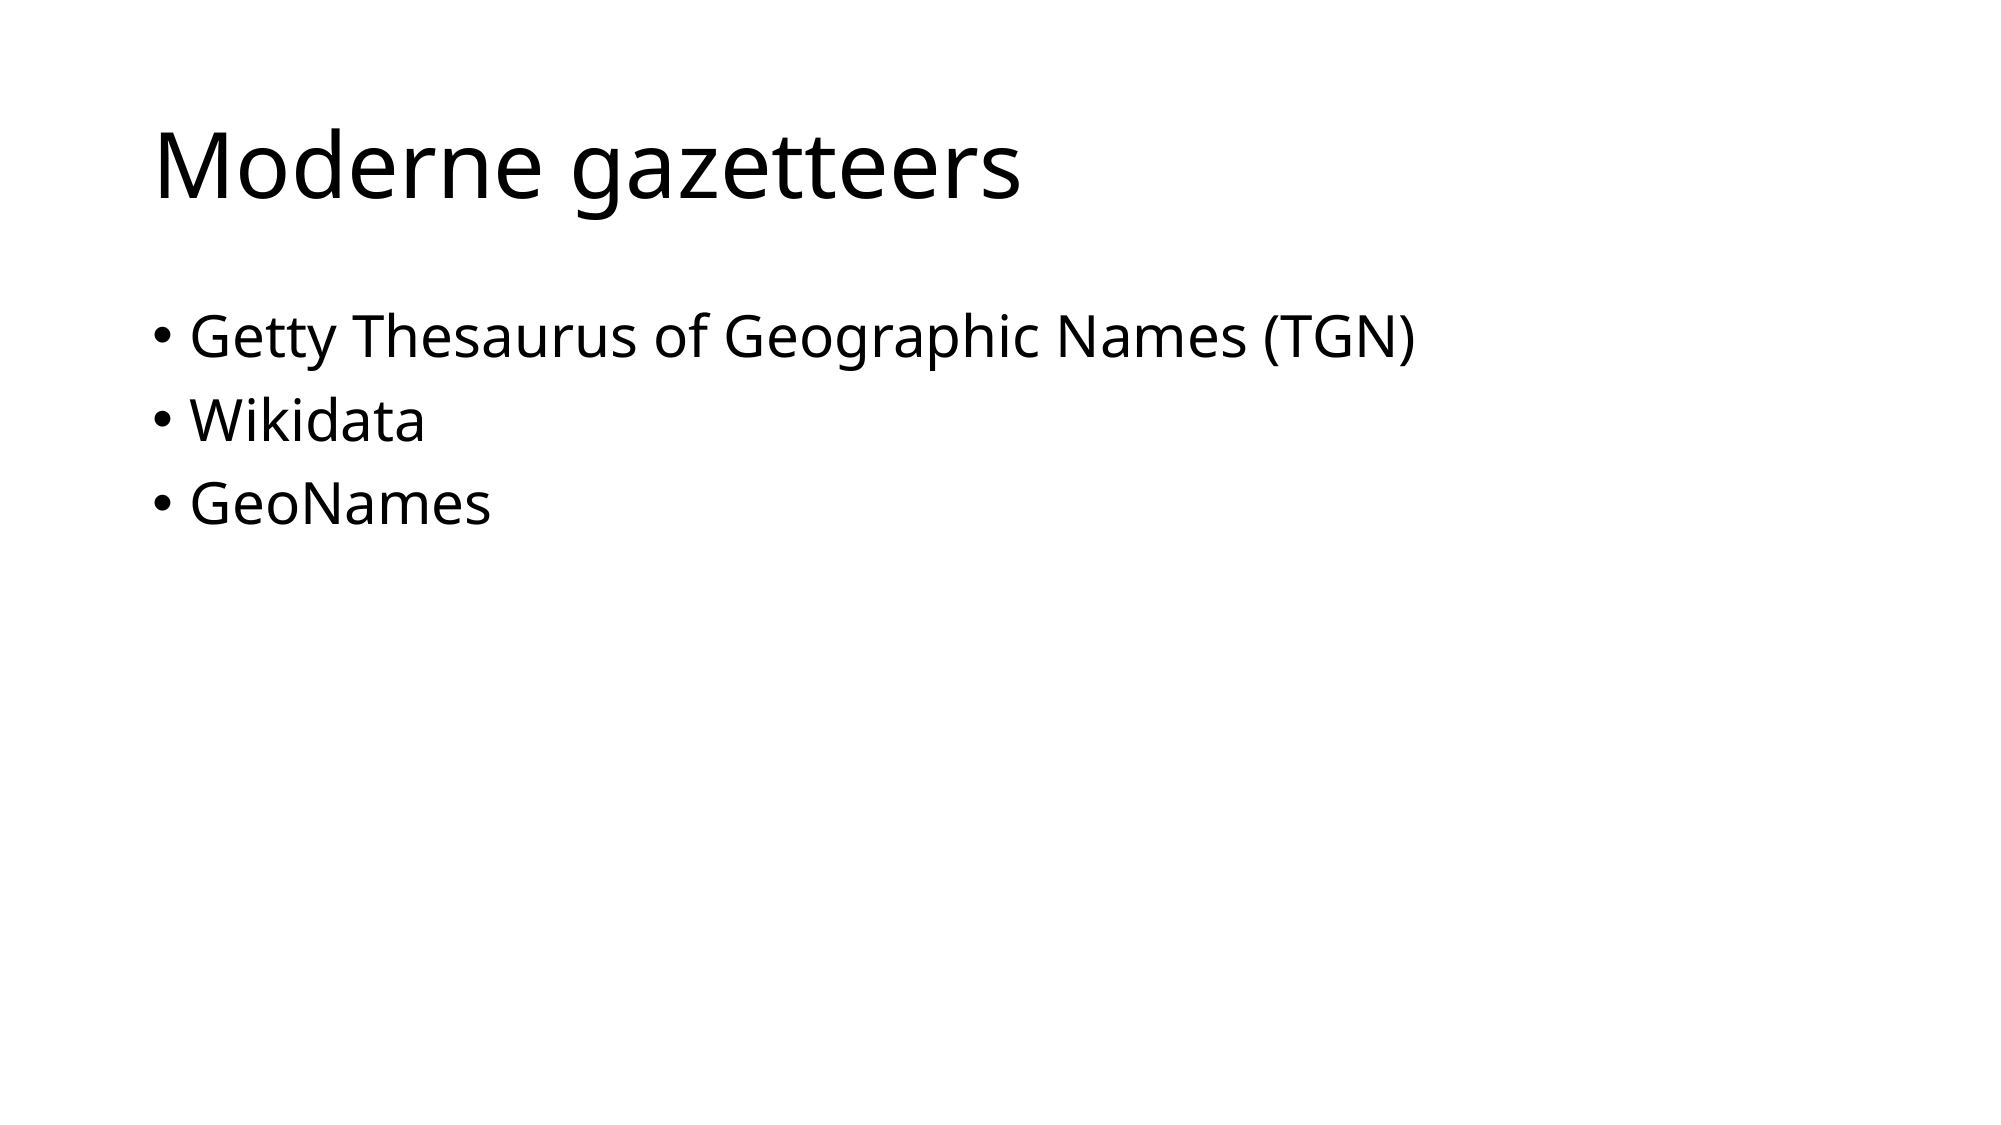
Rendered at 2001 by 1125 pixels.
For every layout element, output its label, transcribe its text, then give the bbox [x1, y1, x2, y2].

title Moderne gazetteers [137, 59, 1863, 278]
list Getty Thesaurus of Geographic Names (TGN) Wikidata GeoNames [137, 299, 1863, 1014]
